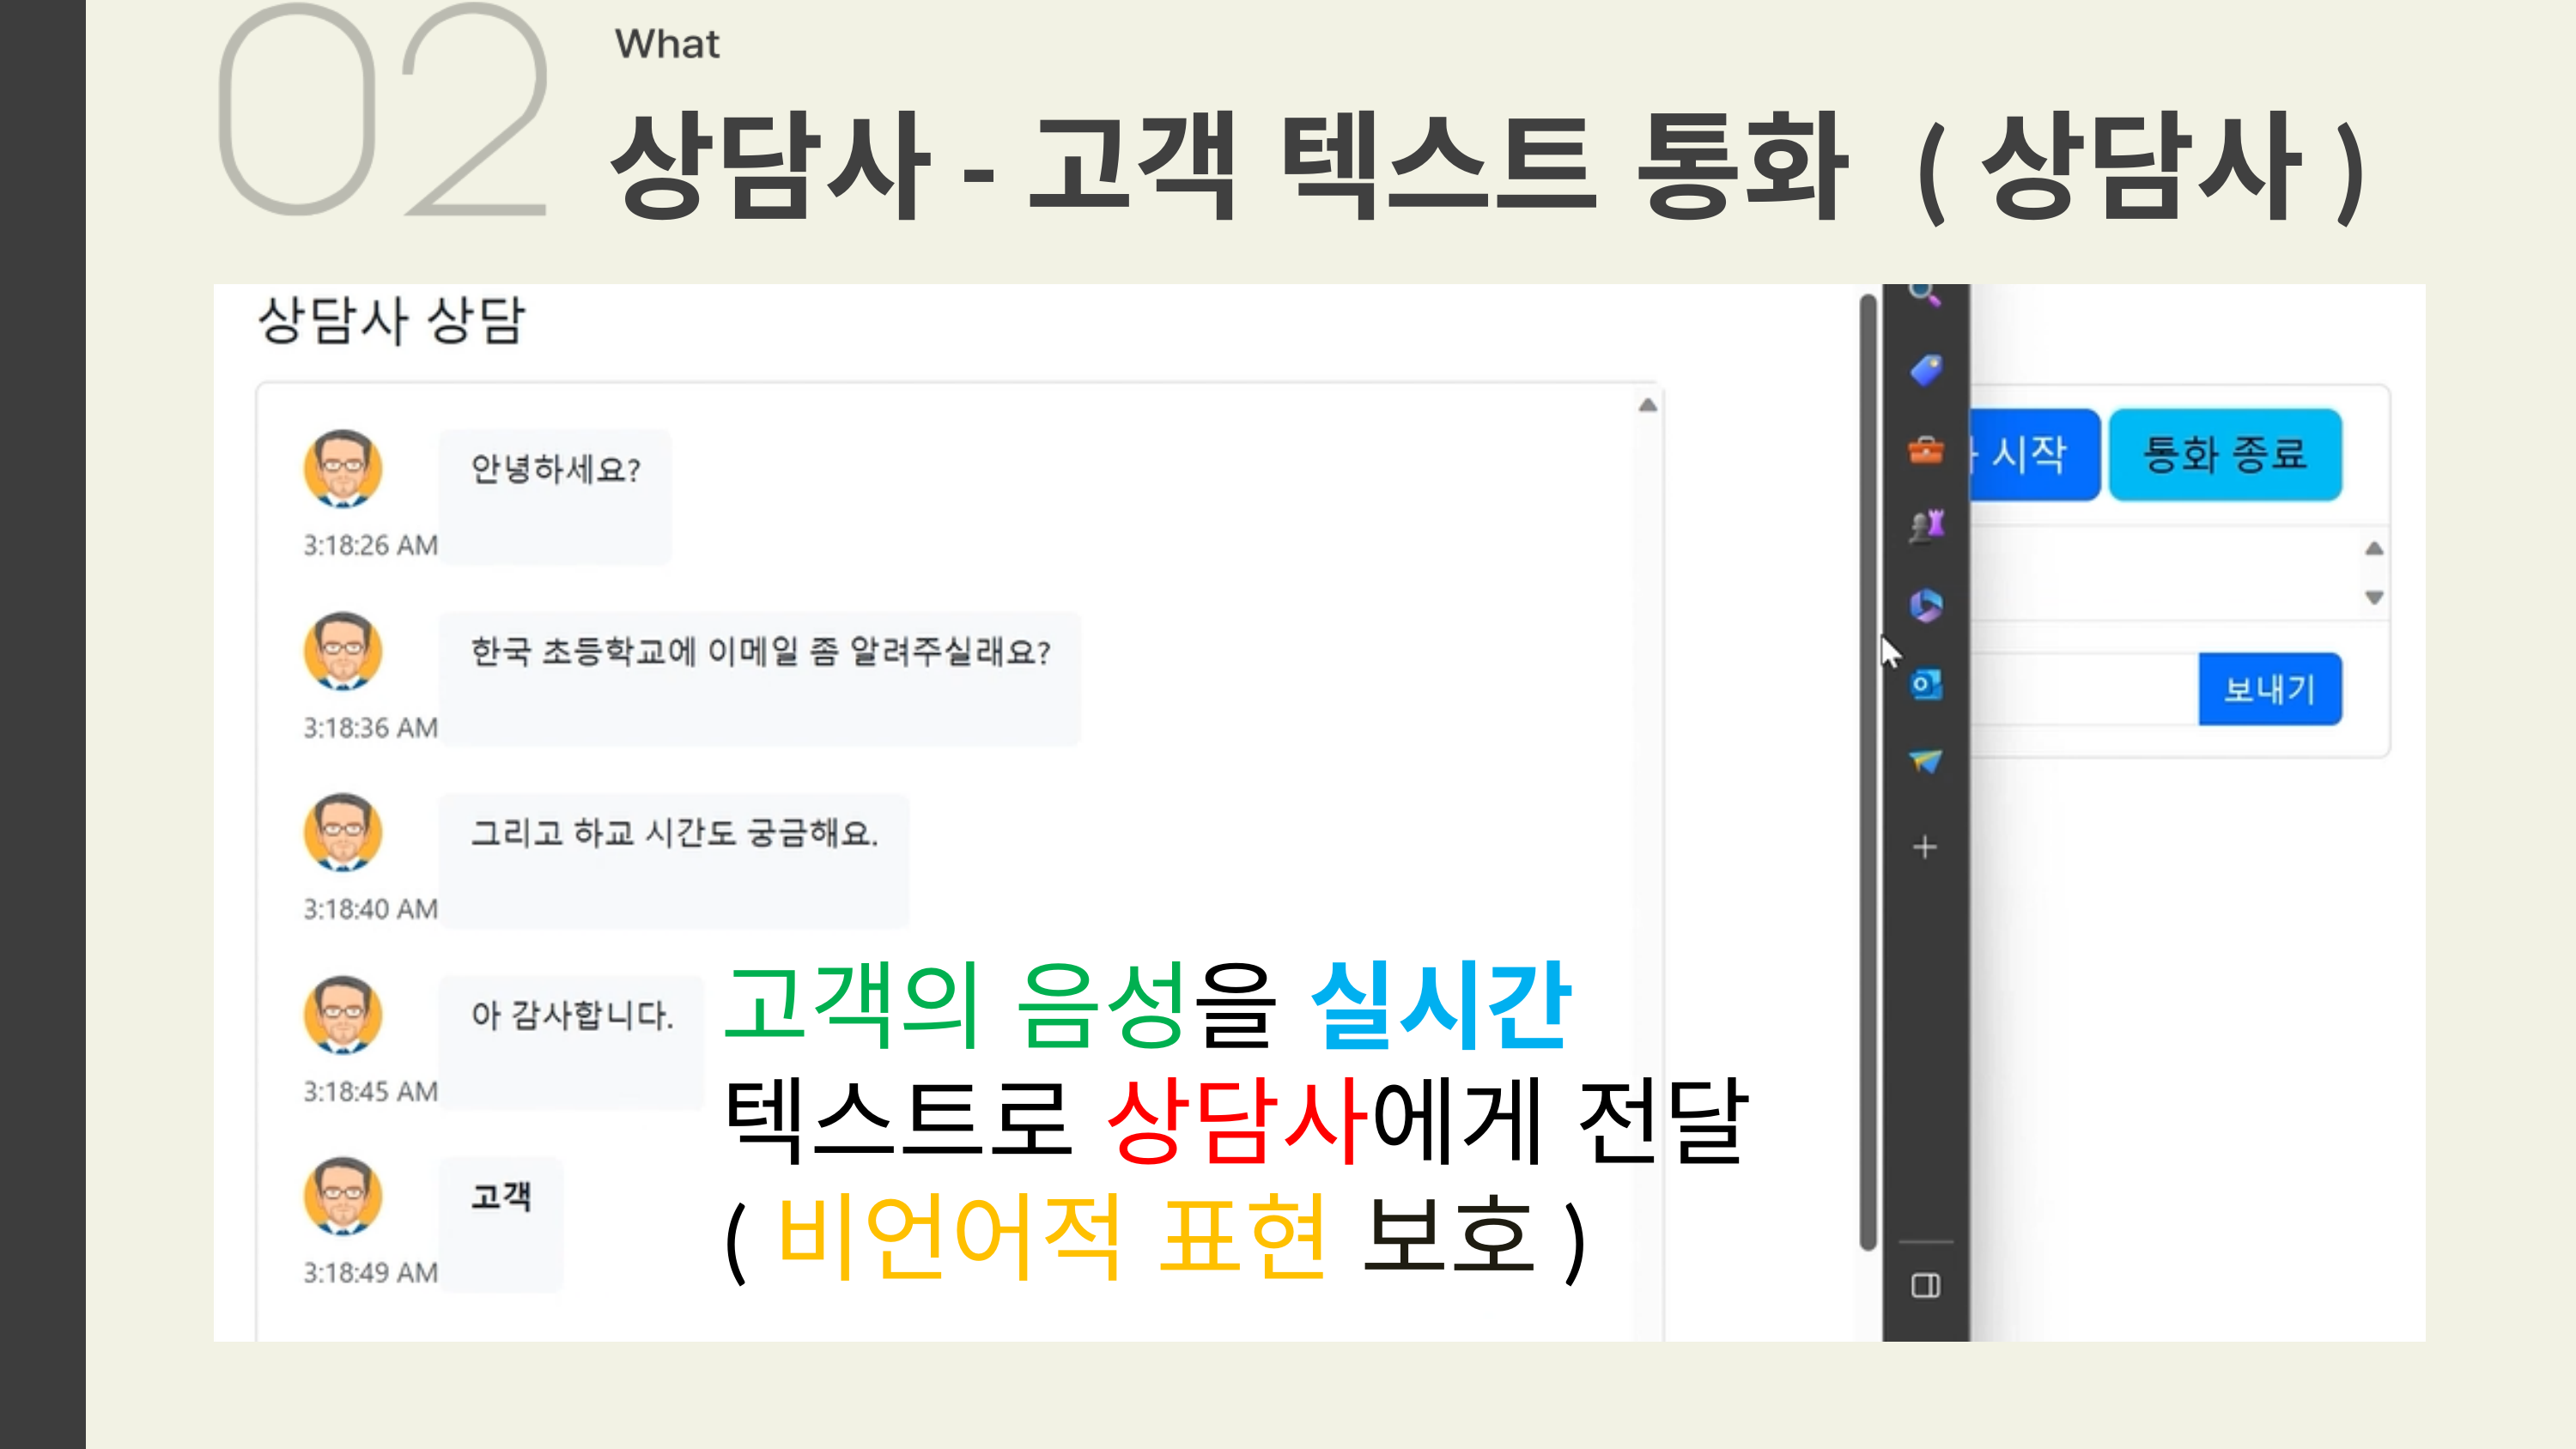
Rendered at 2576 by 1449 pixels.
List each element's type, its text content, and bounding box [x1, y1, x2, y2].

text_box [0, 0, 87, 1449]
picture [128, 0, 2427, 1343]
text_box 상담사-고객 텍스트 통화 (상담사) [800, 85, 2480, 240]
